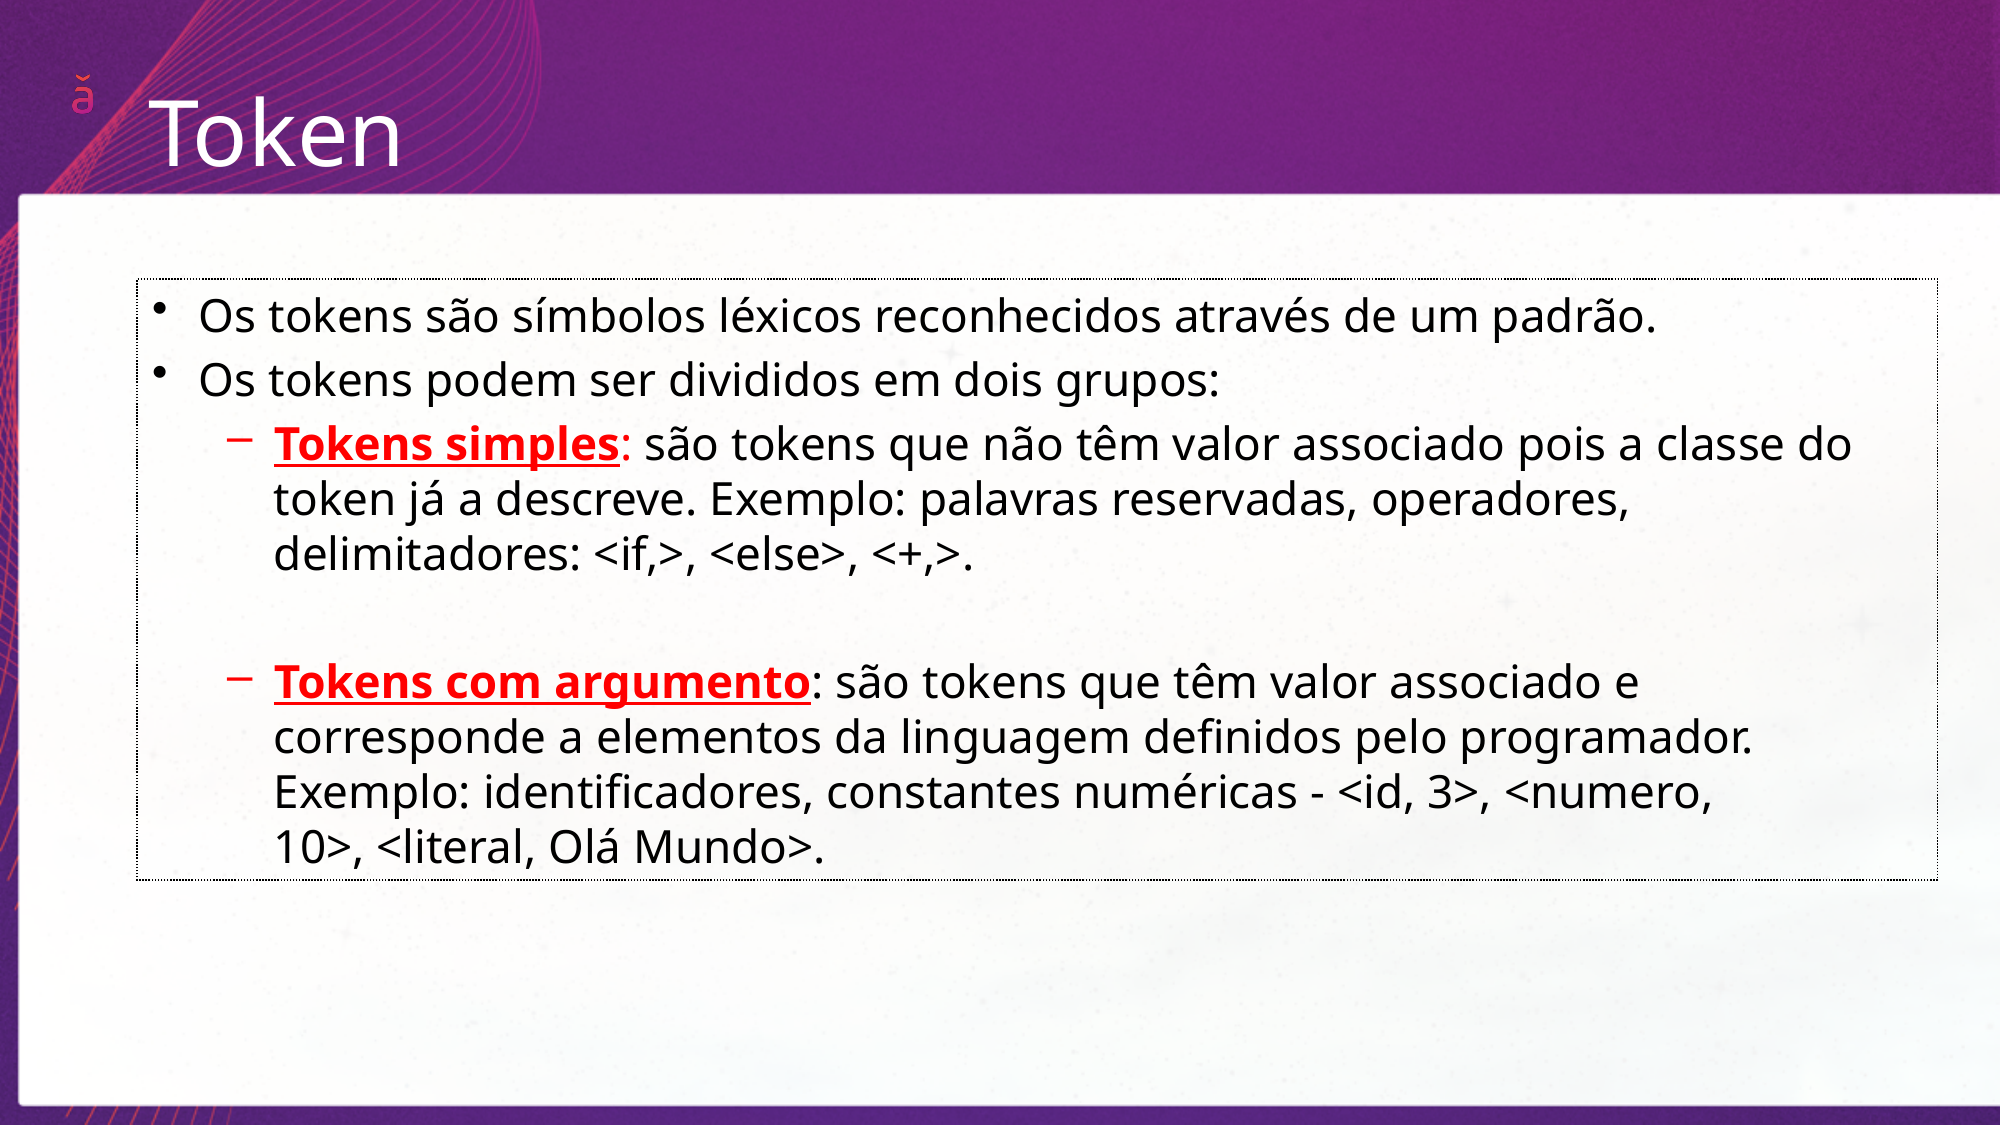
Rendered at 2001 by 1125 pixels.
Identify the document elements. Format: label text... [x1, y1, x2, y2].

text_box Token [133, 80, 1433, 159]
picture [0, 0, 2000, 1125]
text_box Os tokens são símbolos léxicos reconhecidos através de um padrão. Os tokens podem ser divididos em dois grupos: Tokens simples: são tokens que não têm valor associado pois a classe do token já a descreve. Exemplo: palavras reservadas, operadores, delimitadores: <if,>, <else>, <+,>. Tokens com argumento: são tokens que têm valor associado e corresponde a elementos da linguagem definidos pelo programador. Exemplo: identificadores, constantes numéricas - <id, 3>, <numero, 10>, <literal, Olá Mundo>. [137, 278, 1938, 880]
